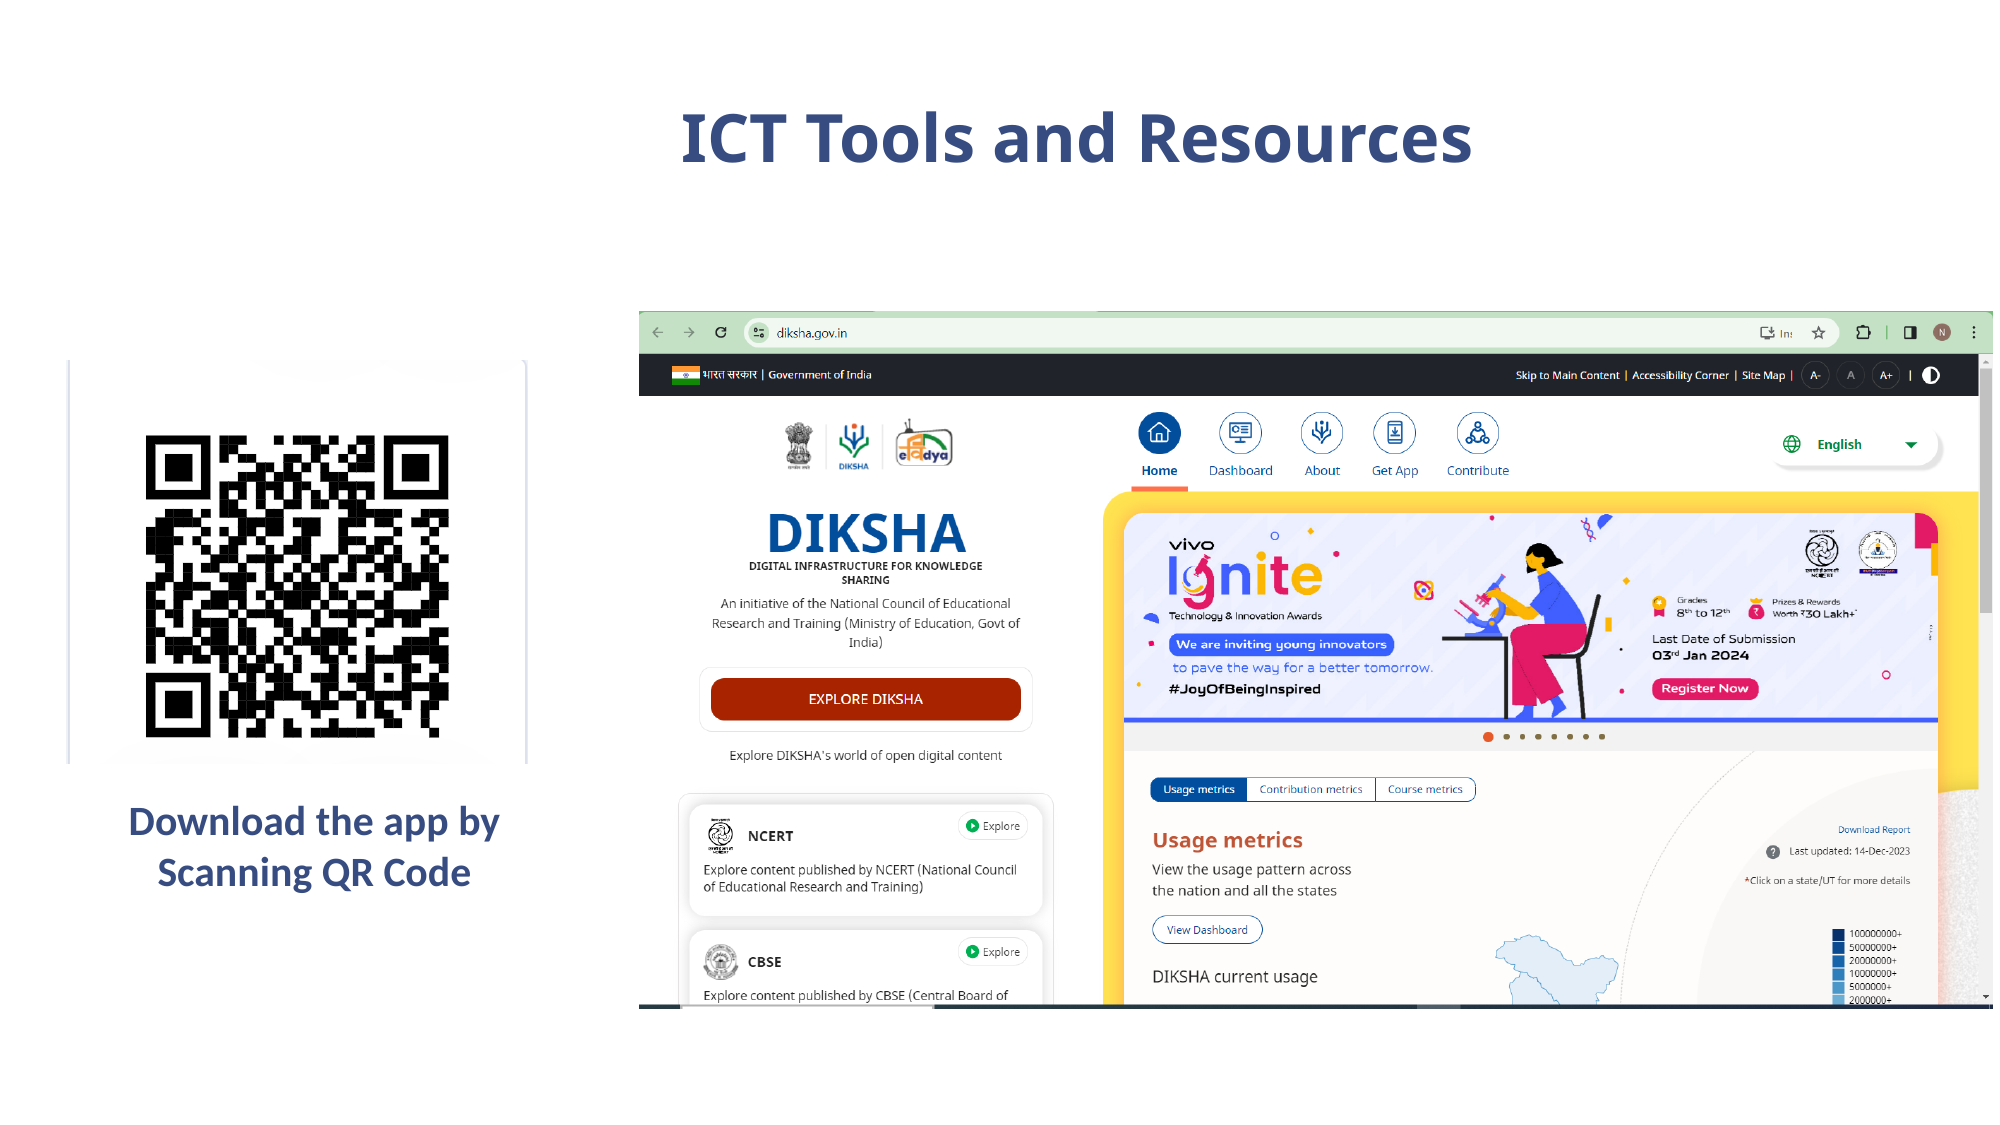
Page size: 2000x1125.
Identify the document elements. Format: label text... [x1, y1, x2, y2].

picture [66, 360, 528, 764]
text_box Download the app by Scanning QR Code [101, 786, 528, 902]
picture [639, 311, 1993, 1009]
text_box ICT Tools and Resources [666, 87, 1490, 183]
